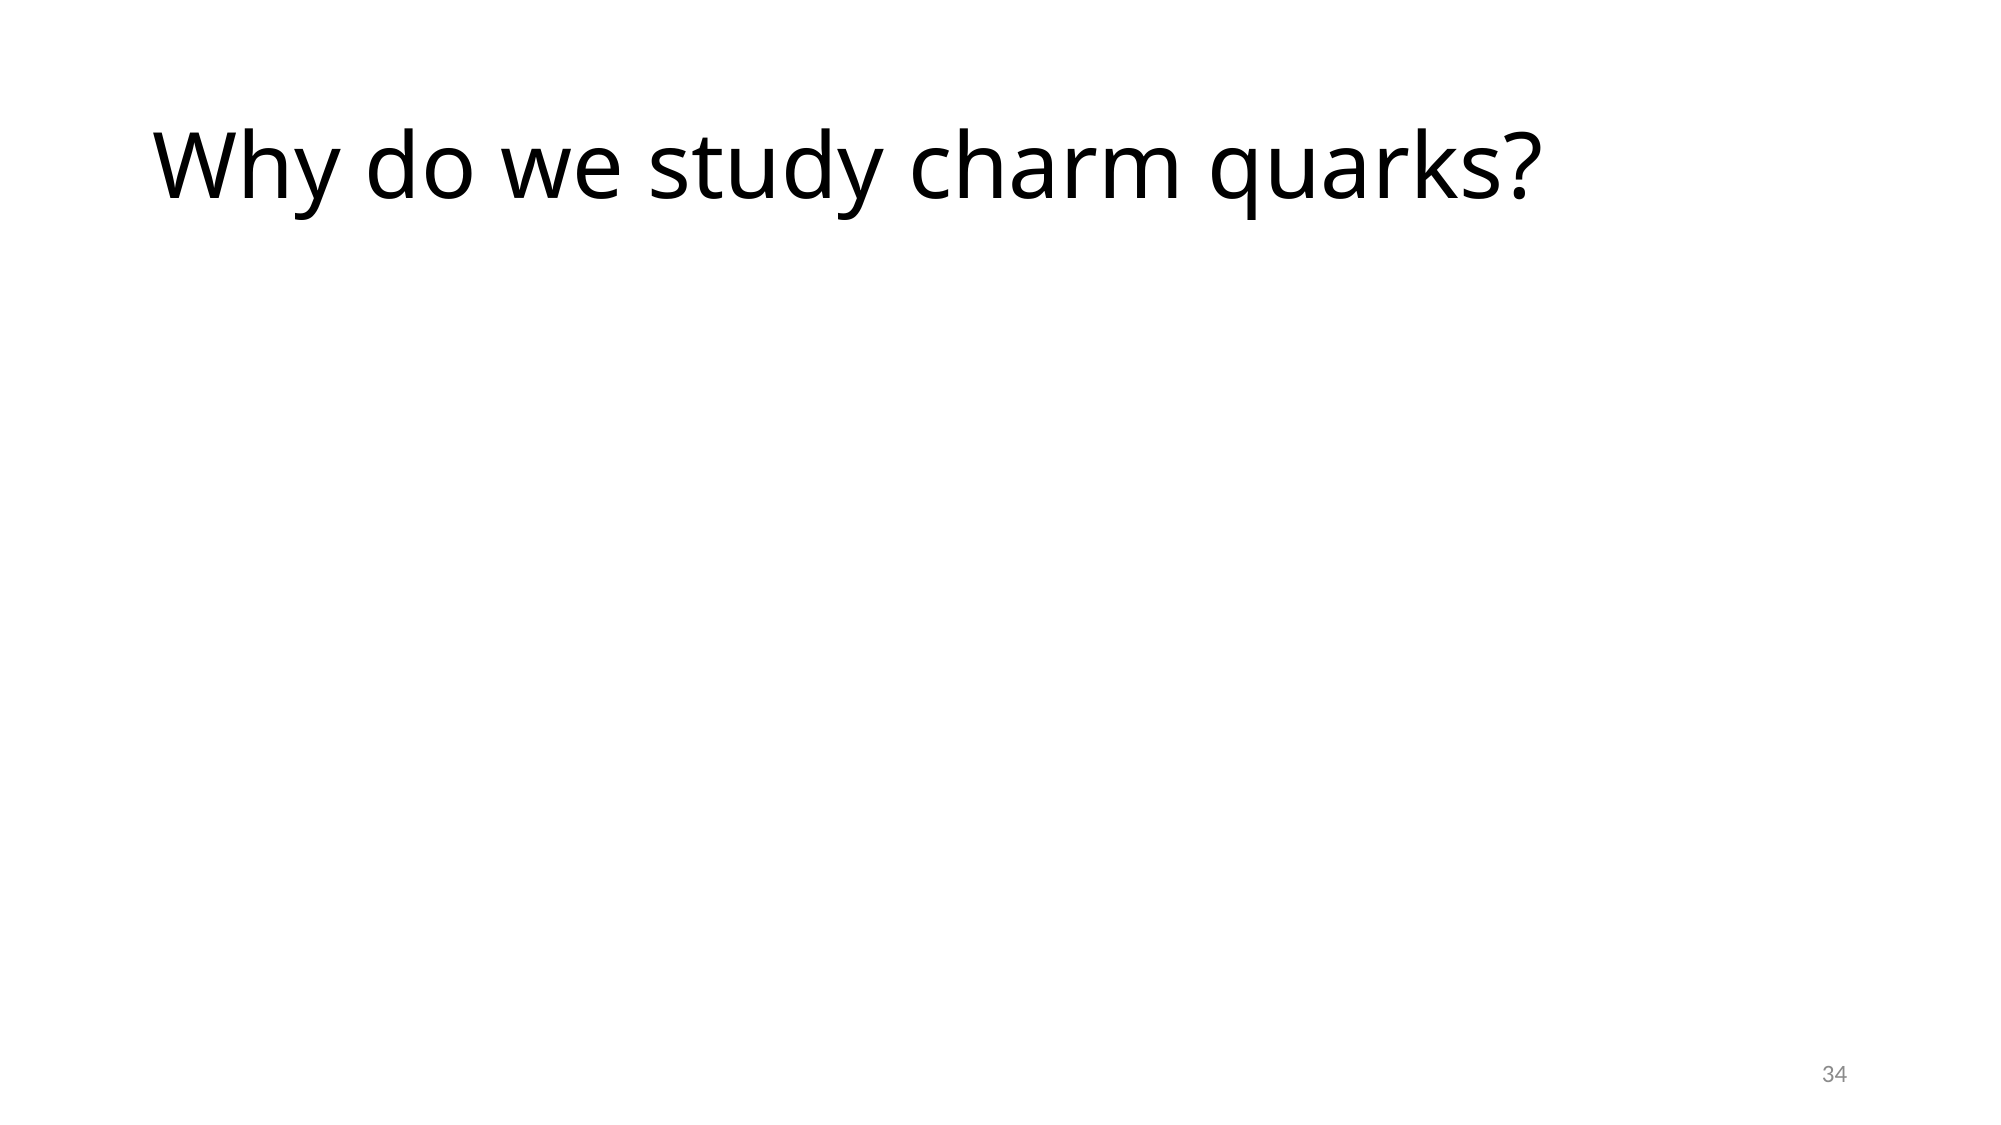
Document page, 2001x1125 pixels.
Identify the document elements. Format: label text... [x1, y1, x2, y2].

slide_number 34 [1412, 1042, 1863, 1103]
title Why do we study charm quarks? [137, 59, 1863, 278]
